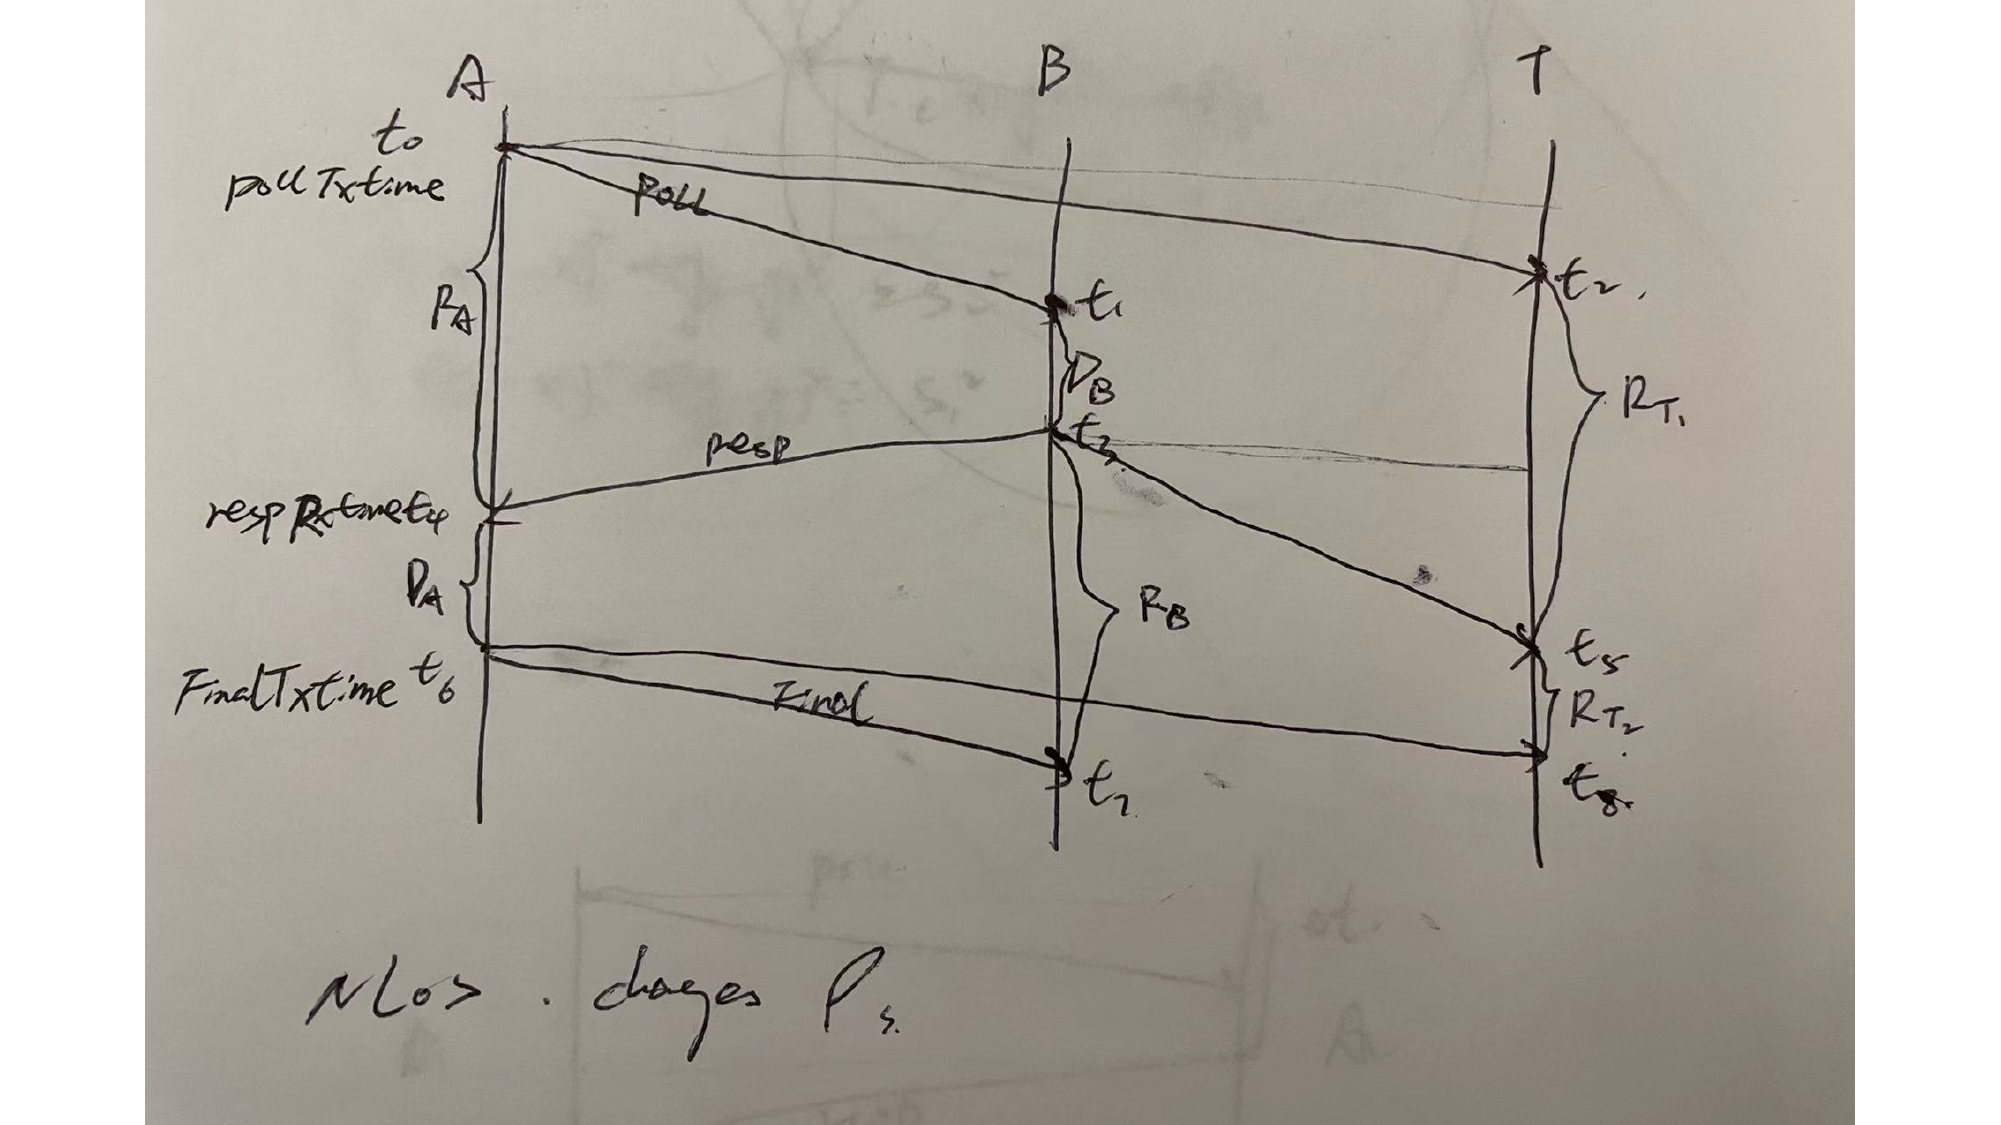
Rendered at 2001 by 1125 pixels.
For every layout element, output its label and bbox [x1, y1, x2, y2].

picture [145, 0, 1855, 1125]
